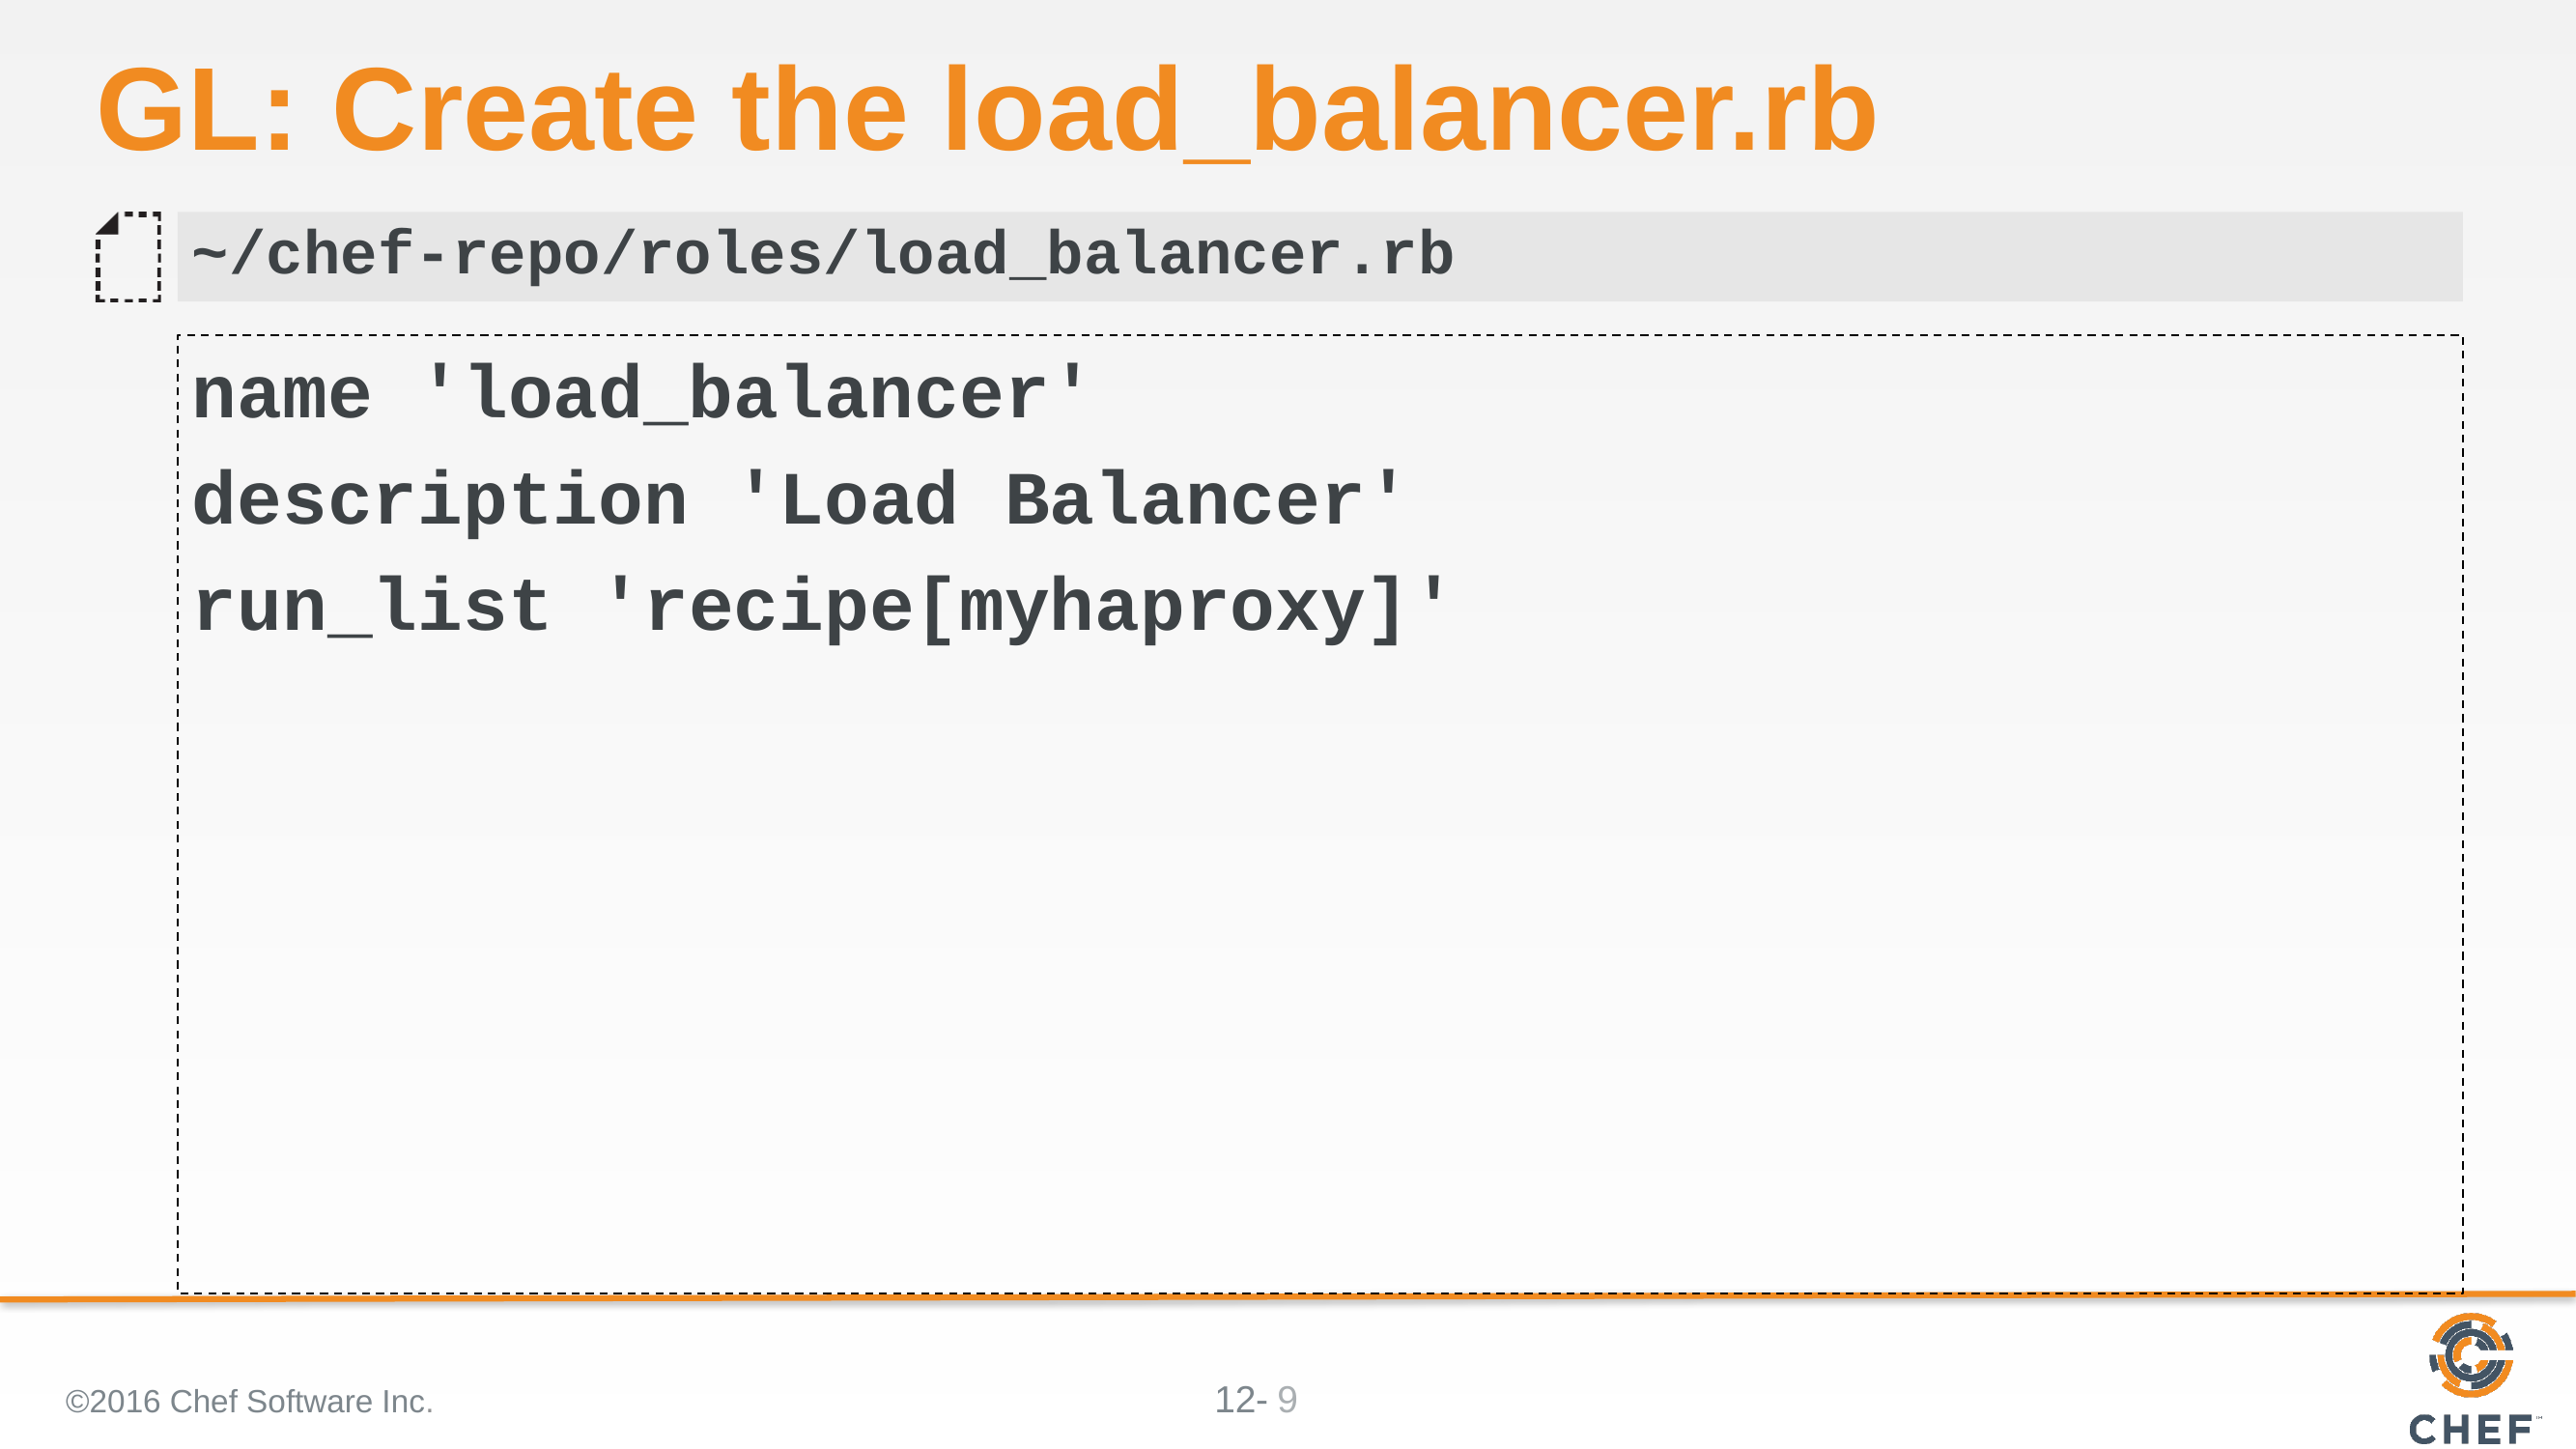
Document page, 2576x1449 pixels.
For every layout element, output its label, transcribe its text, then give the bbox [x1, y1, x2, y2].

title GL: Create the load_balancer.rb [96, 48, 2463, 180]
picture [2399, 1297, 2550, 1449]
footer ©2016 Chef Software Inc. [51, 1359, 952, 1440]
list ~/chef-repo/roles/load_balancer.rb [177, 212, 2463, 302]
list name 'load_balancer' description 'Load Balancer' run_list 'recipe[myhaproxy]' [177, 334, 2464, 1294]
slide_number 9 [998, 1359, 1578, 1437]
